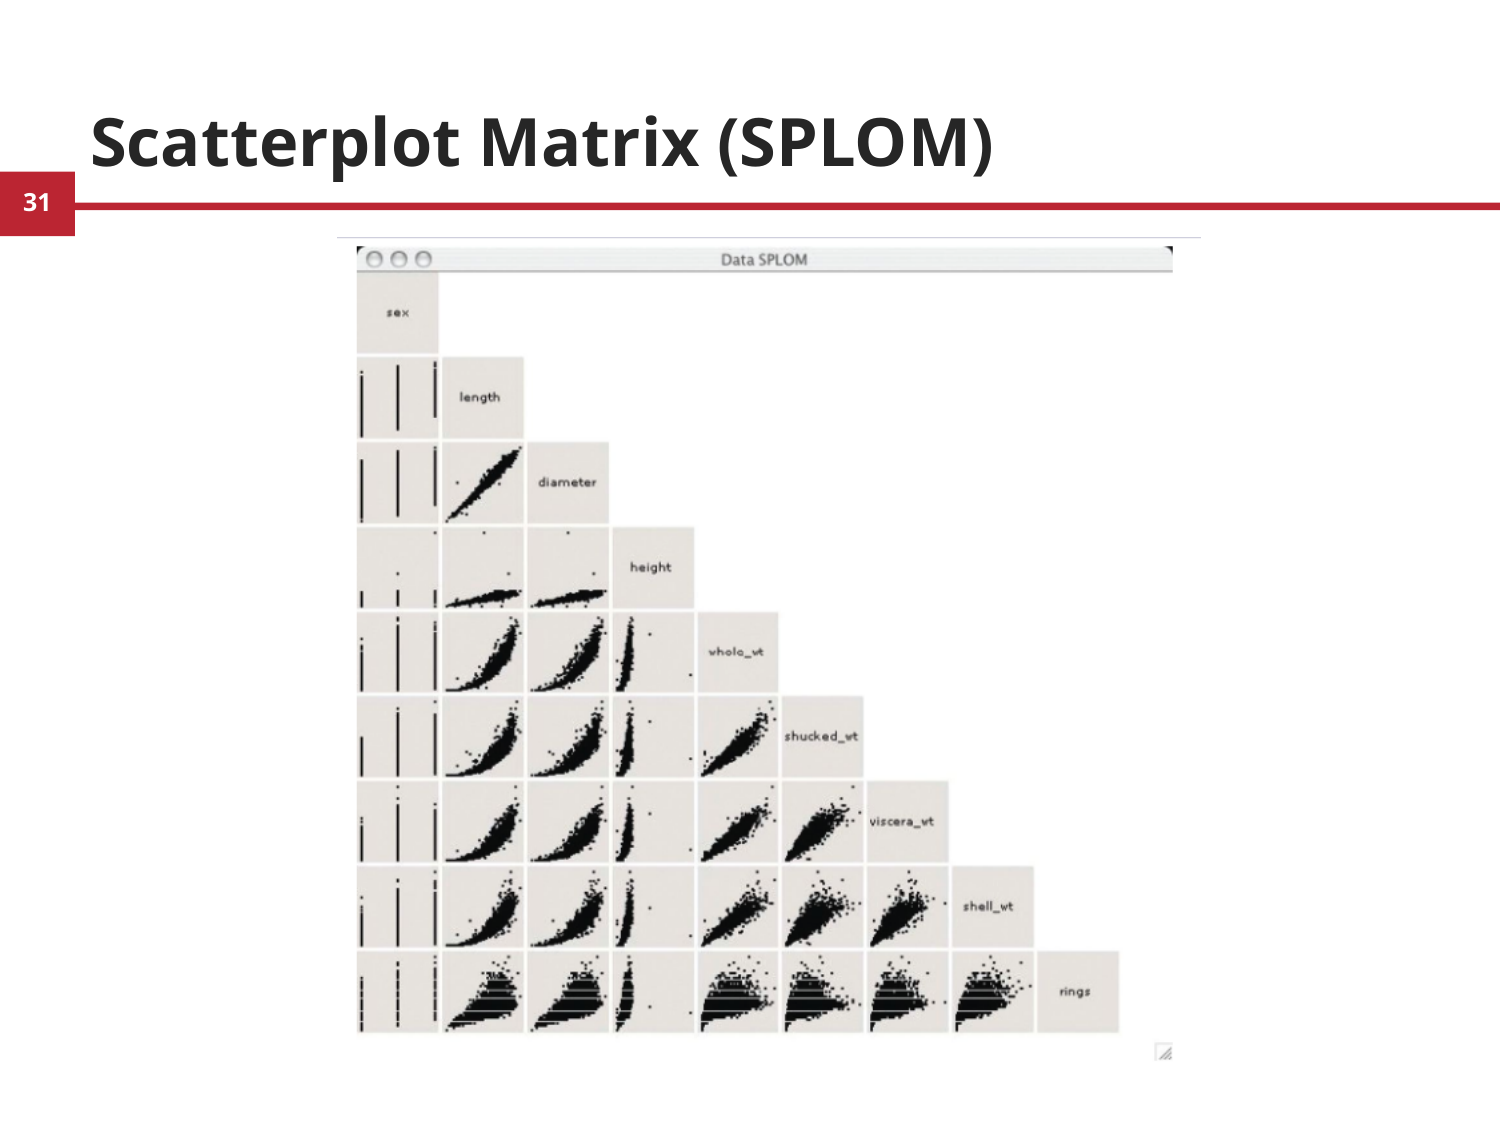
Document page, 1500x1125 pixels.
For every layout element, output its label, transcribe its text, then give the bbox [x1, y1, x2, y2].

picture [336, 236, 1202, 1070]
title Scatterplot Matrix (SPLOM) [75, 56, 1425, 188]
